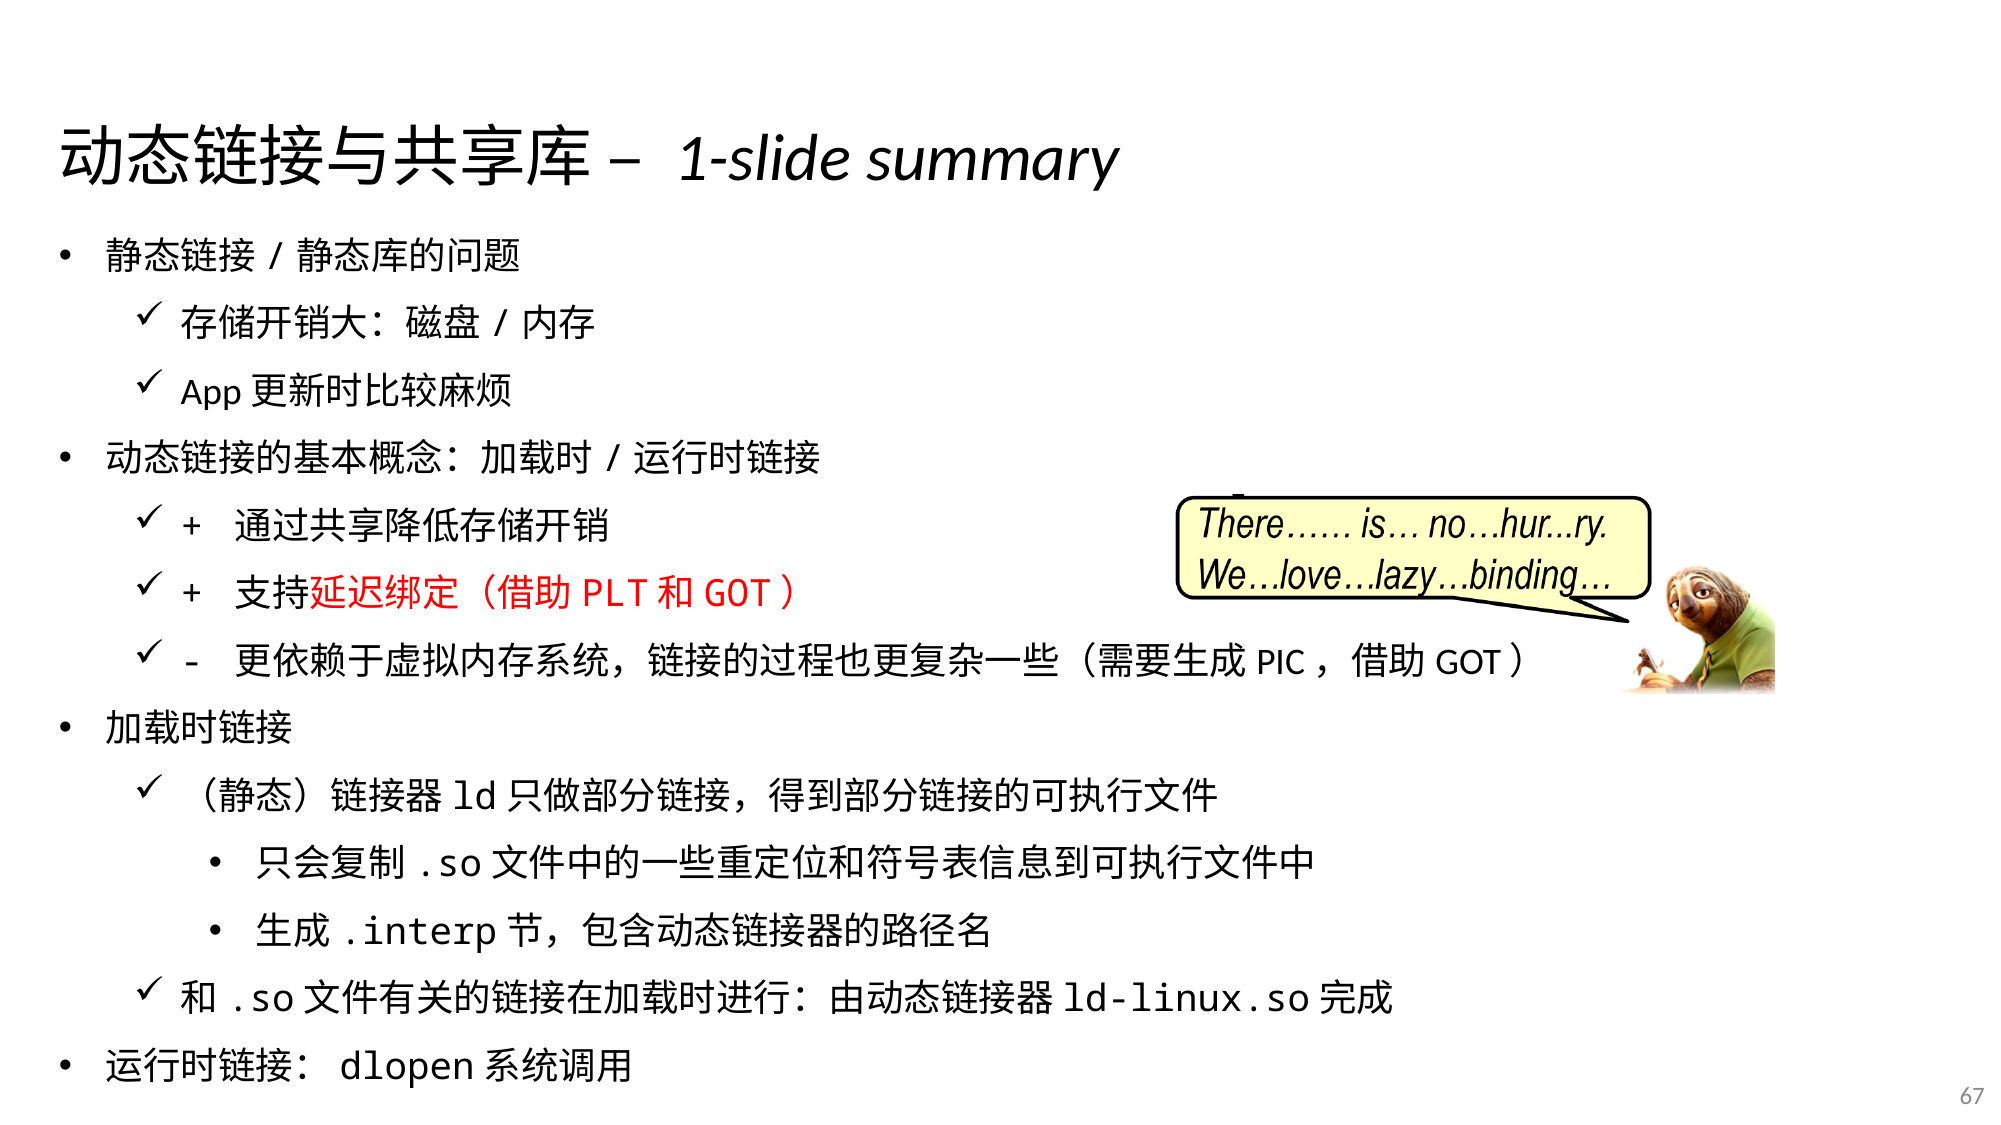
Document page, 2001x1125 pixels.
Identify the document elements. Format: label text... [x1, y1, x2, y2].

text_box 静态链接/静态库的问题 存储开销大：磁盘/内存 App更新时比较麻烦 动态链接的基本概念：加载时/运行时链接 + 通过共享降低存储开销 + 支持延迟绑定（借助PLT和GOT） - 更依赖于虚拟内存系统，链接的过程也更复杂一些（需要生成PIC，借助GOT） 加载时链接 （静态）链接器ld只做部分链接，得到部分链接的可执行文件 只会复制.so文件中的一些重定位和符号表信息到可执行文件中 生成.interp节，包含动态链接器的路径名 和.so文件有关的链接在加载时进行：由动态链接器ld-linux.so完成 运行时链接：dlopen系统调用 [44, 201, 1873, 1094]
slide_number 67 [1550, 1065, 2000, 1125]
picture [1175, 494, 1775, 694]
text_box 动态链接与共享库 – 1-slide summary [43, 106, 1230, 201]
